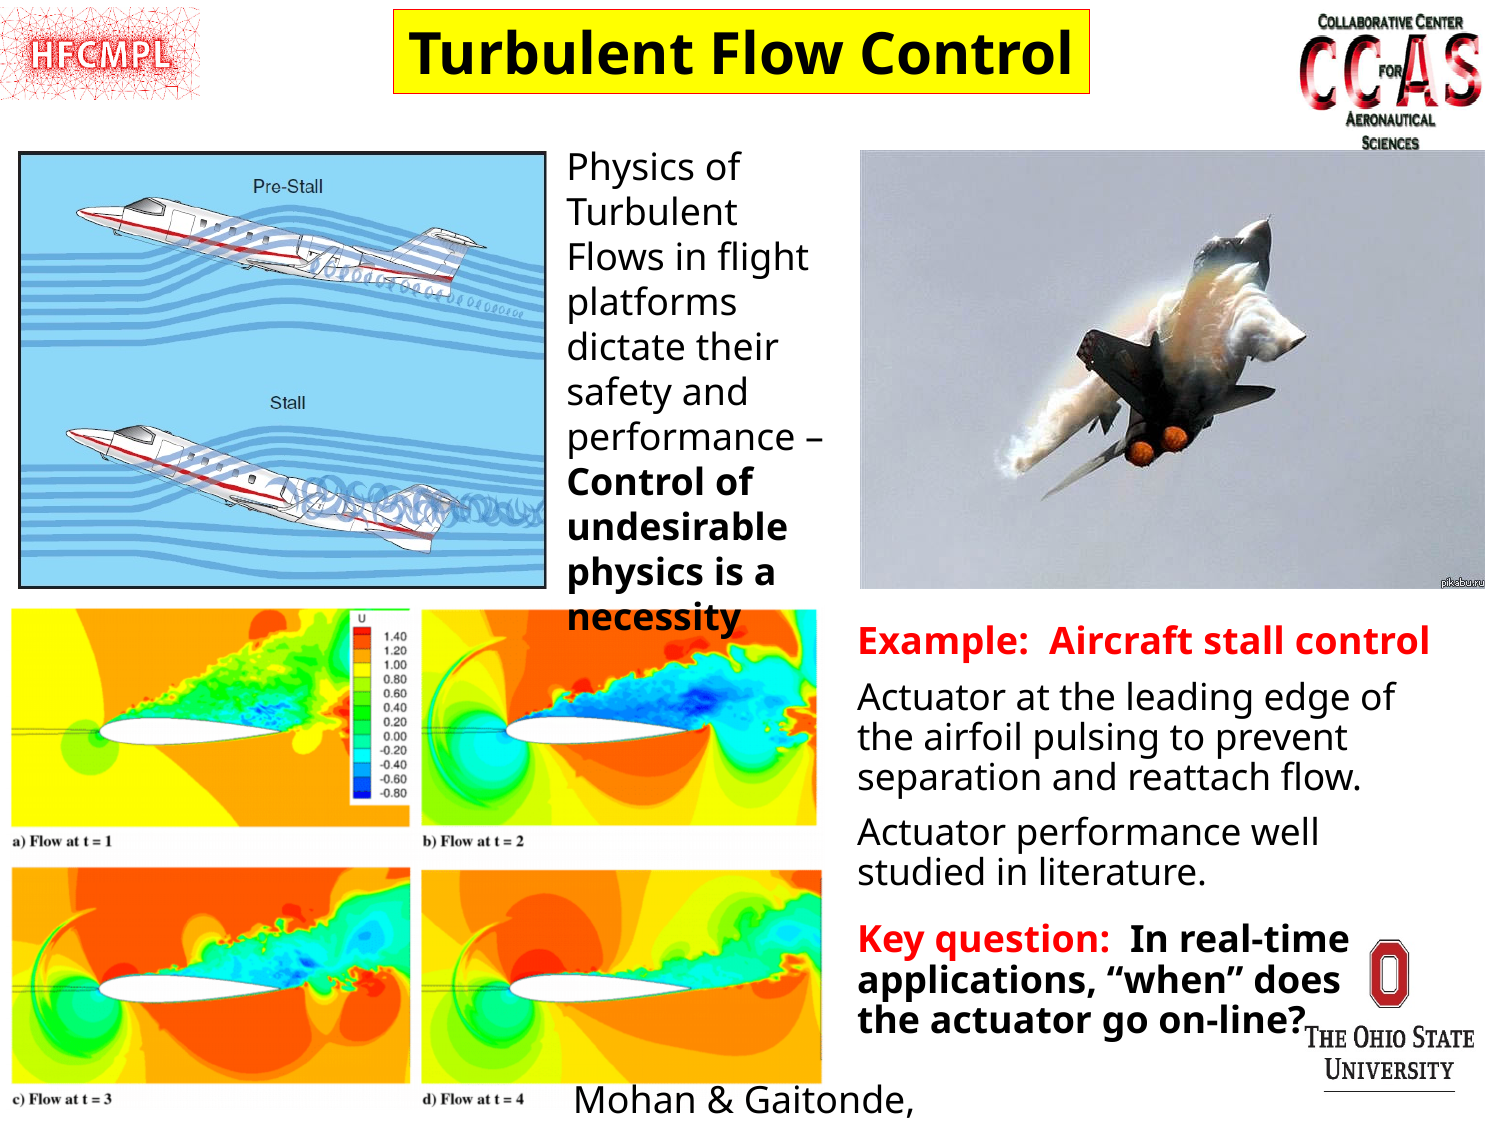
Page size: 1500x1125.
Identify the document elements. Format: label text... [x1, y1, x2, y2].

picture [859, 7, 1485, 589]
picture [1294, 931, 1484, 1100]
text_box Physics of Turbulent Flows in flight platforms dictate their safety and performance – Control of undesirable physics is a necessity [551, 135, 855, 646]
text_box Key question: In real-time applications, “when” does the actuator go on-line? [842, 913, 1380, 1076]
picture [17, 150, 547, 589]
text_box Turbulent Flow Control [393, 9, 1090, 94]
picture [0, 7, 200, 100]
text_box Mohan & Gaitonde, 2017 [558, 1068, 981, 1125]
text_box Actuator at the leading edge of the airfoil pulsing to prevent separation and reattach flow. Actuator performance well studied in literature. [842, 670, 1418, 906]
picture [6, 605, 825, 1110]
list Example: Aircraft stall control [842, 614, 1468, 695]
